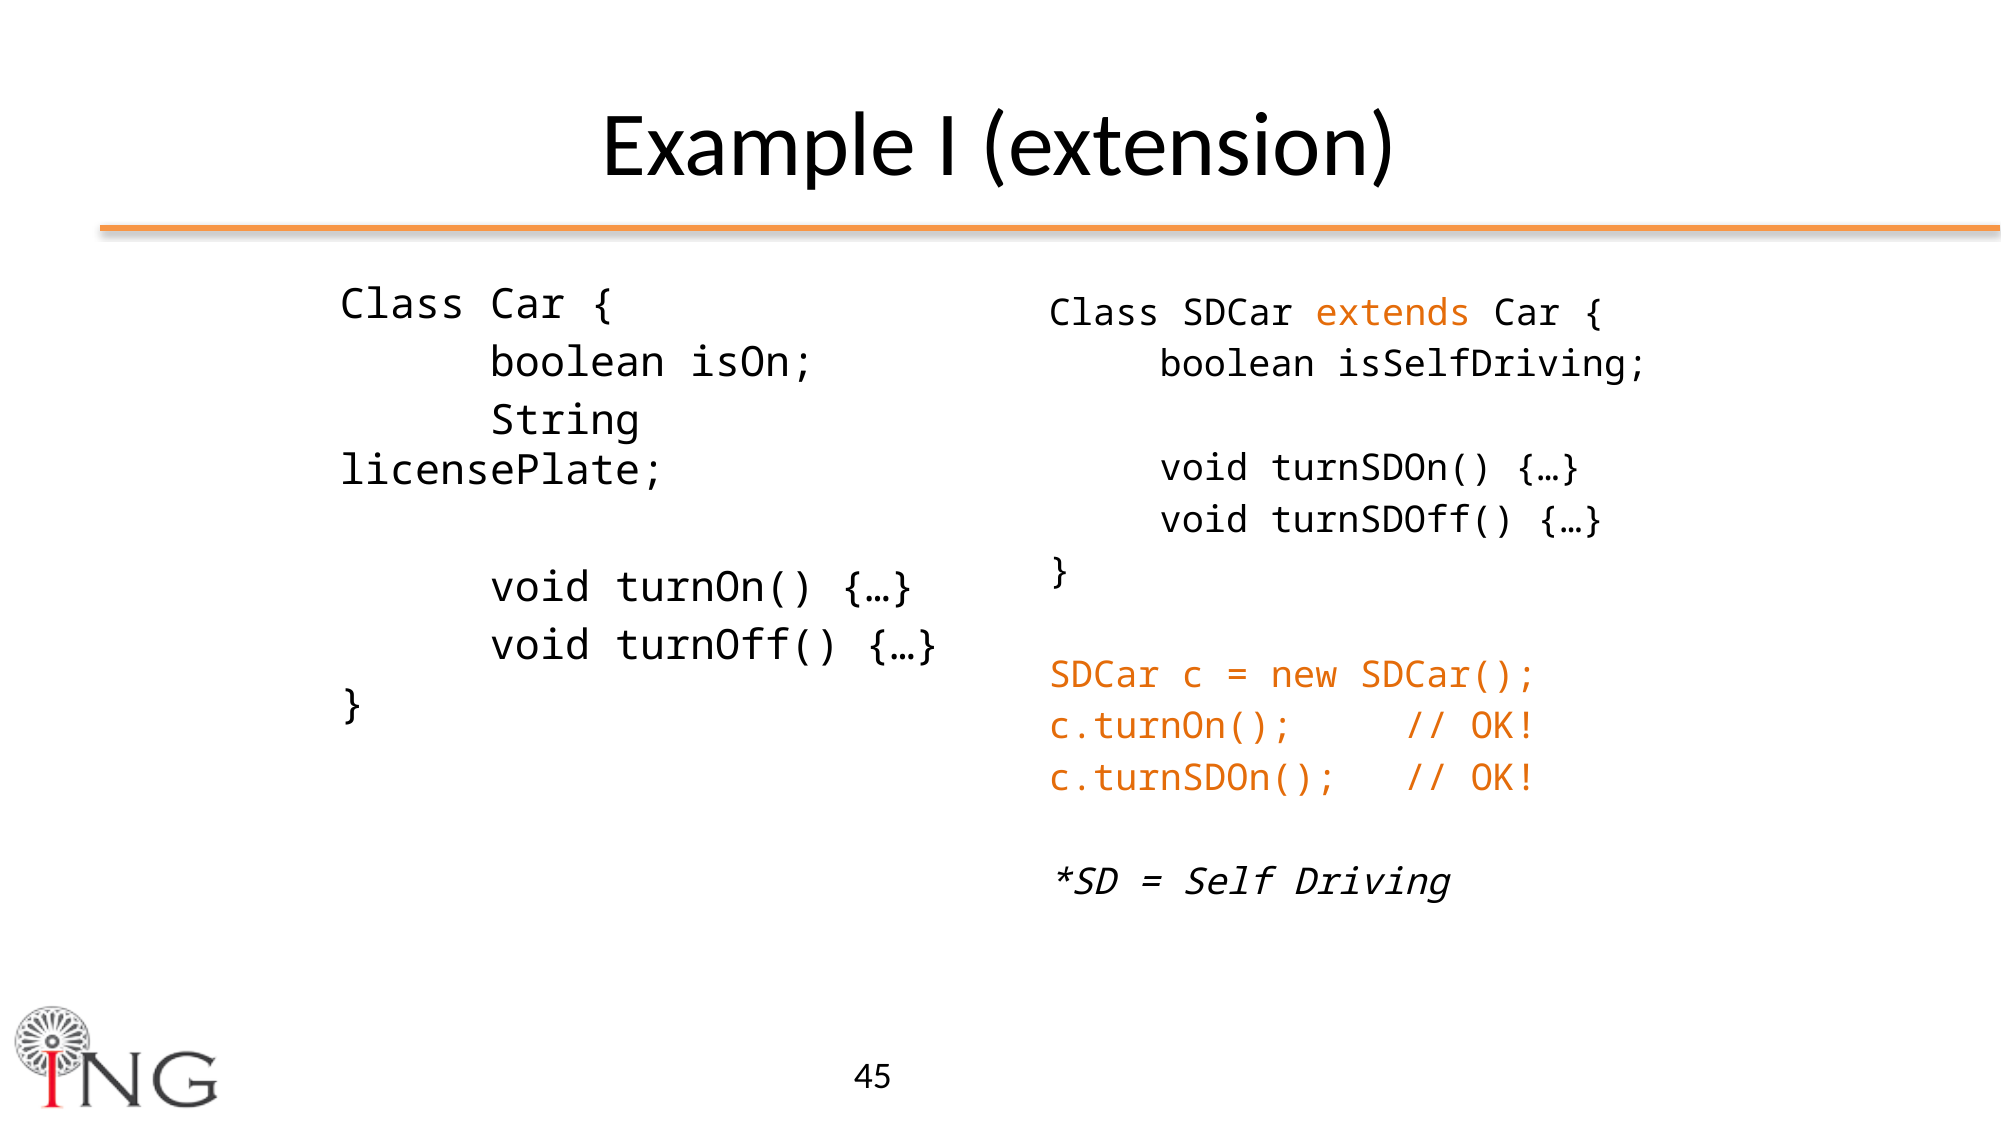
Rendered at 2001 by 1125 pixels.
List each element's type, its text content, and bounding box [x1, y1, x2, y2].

list Class Car { boolean isOn; String licensePlate; void turnOn() {…} void turnOff() {…} } [324, 268, 965, 1012]
title Example I (extension) [99, 45, 1900, 233]
text_box Class SDCar extends Car { boolean isSelfDriving; void turnSDOn() {…} void turnSDOff() {…} } SDCar c = new SDCar(); c.turnOn(); // OK! c.turnSDOn(); // OK! *SD = Self Driving [1033, 280, 1674, 1024]
slide_number 45 [839, 1043, 1900, 1104]
picture [0, 987, 244, 1125]
